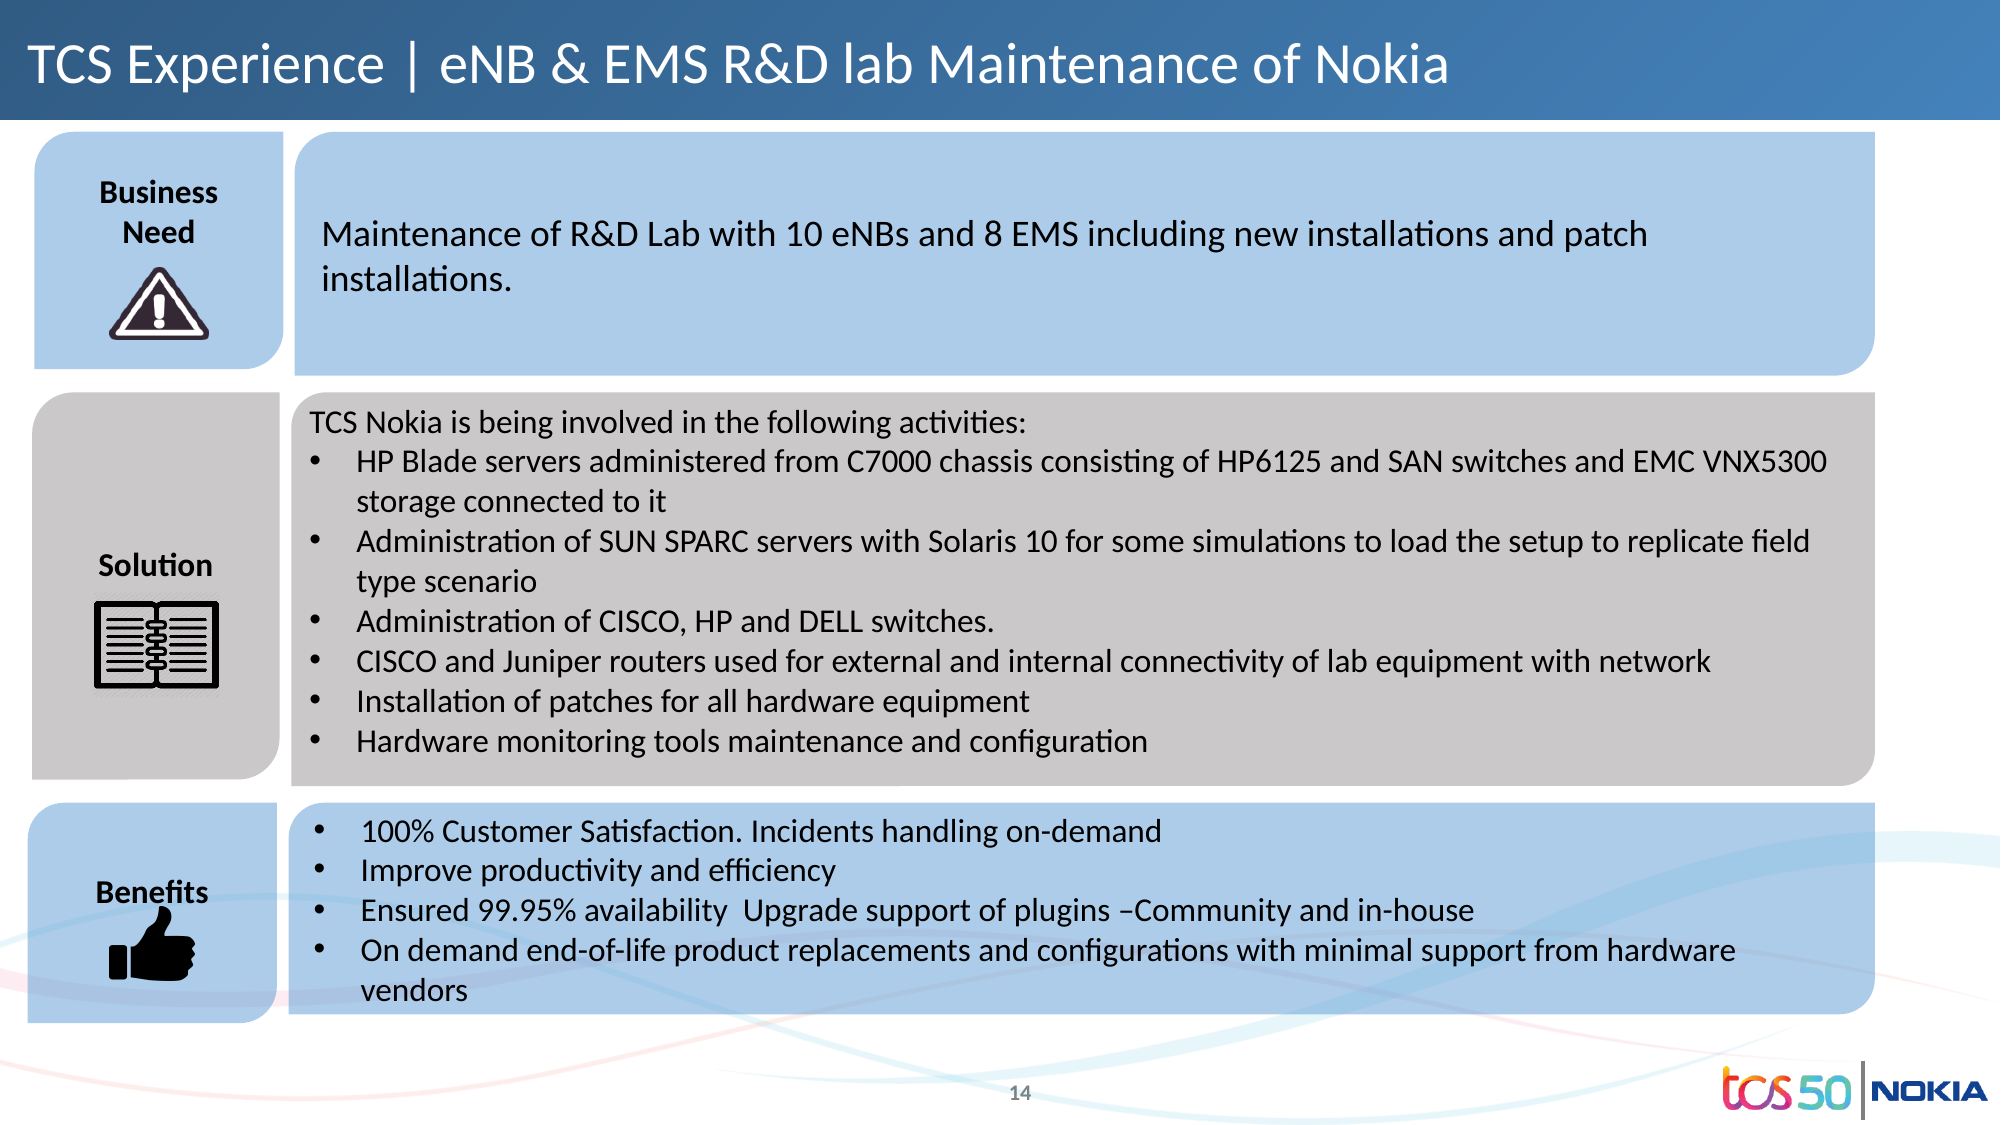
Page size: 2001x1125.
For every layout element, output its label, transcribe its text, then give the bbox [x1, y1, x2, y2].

text_box TCS Nokia is being involved in the following activities: HP Blade servers administered from C7000 chassis consisting of HP6125 and SAN switches and EMC VNX5300 storage connected to it Administration of SUN SPARC servers with Solaris 10 for some simulations to load the setup to replicate field type scenario Administration of CISCO, HP and DELL switches. CISCO and Juniper routers used for external and internal connectivity of lab equipment with network Installation of patches for all hardware equipment Hardware monitoring tools maintenance and configuration [294, 392, 1865, 767]
text_box Maintenance of R&D Lab with 10 eNBs and 8 EMS including new installations and patch installations. [294, 131, 1875, 376]
text_box Benefits [27, 802, 277, 1024]
picture [109, 266, 209, 341]
text_box [291, 392, 1875, 787]
picture [91, 590, 220, 698]
text_box 100% Customer Satisfaction. Incidents handling on-demand Improve productivity and efficiency Ensured 99.95% availability Upgrade support of plugins –Community and in-house On demand end-of-life product replacements and configurations with minimal support from hardware vendors [288, 802, 1875, 1015]
text_box Business Need [34, 131, 284, 370]
picture [109, 906, 196, 982]
picture [0, 831, 2000, 1125]
text_box Solution [32, 392, 280, 780]
text_box TCS Experience | eNB & EMS R&D lab Maintenance of Nokia [0, 0, 2000, 122]
